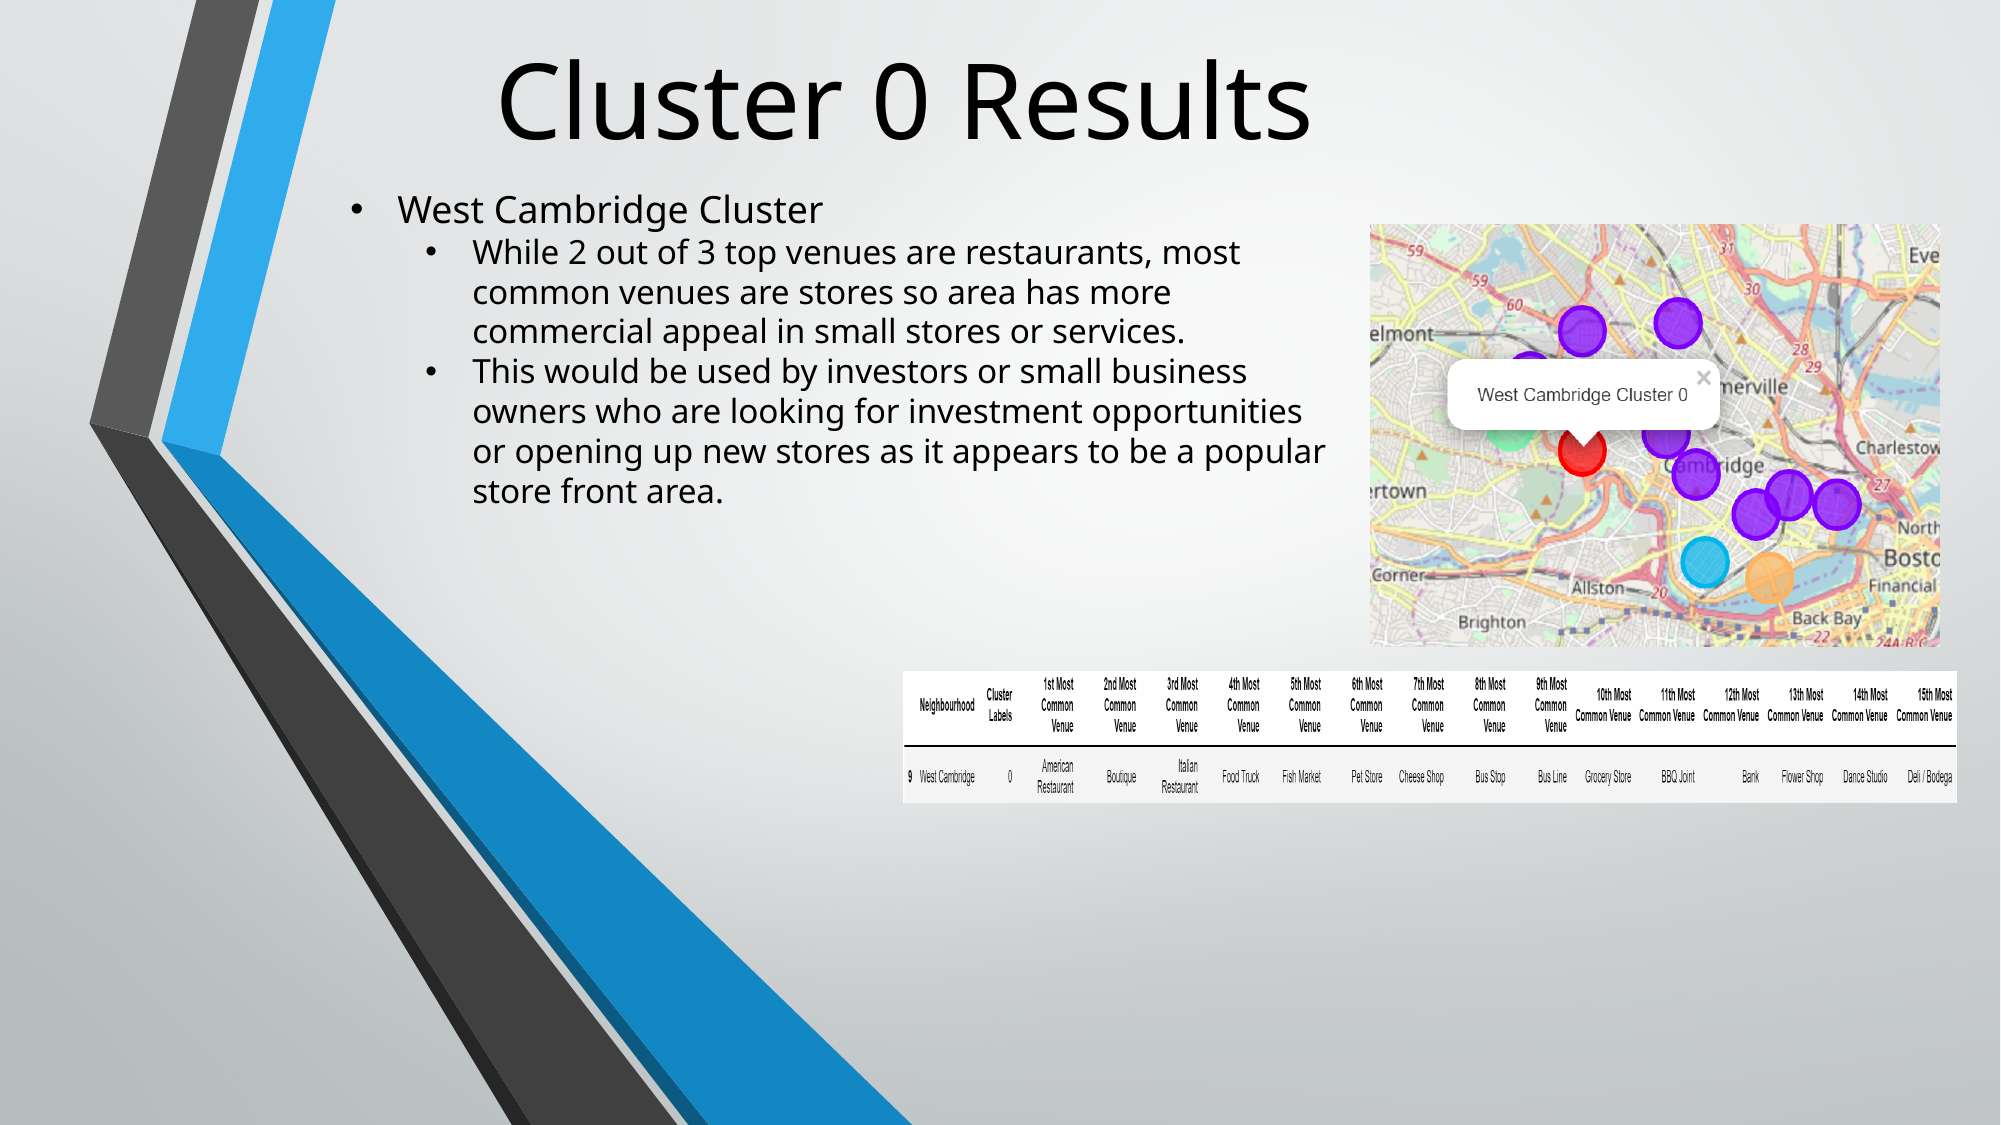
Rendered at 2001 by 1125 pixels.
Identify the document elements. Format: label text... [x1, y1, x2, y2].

picture [903, 671, 1957, 804]
subtitle [345, 169, 1980, 622]
picture [1369, 224, 1940, 648]
text_box West Cambridge Cluster While 2 out of 3 top venues are restaurants, most common venues are stores so area has more commercial appeal in small stores or services. This would be used by investors or small business owners who are looking for investment opportunities or opening up new stores as it appears to be a popular store front area. [335, 178, 1360, 563]
title Cluster 0 Results [480, 26, 1887, 168]
